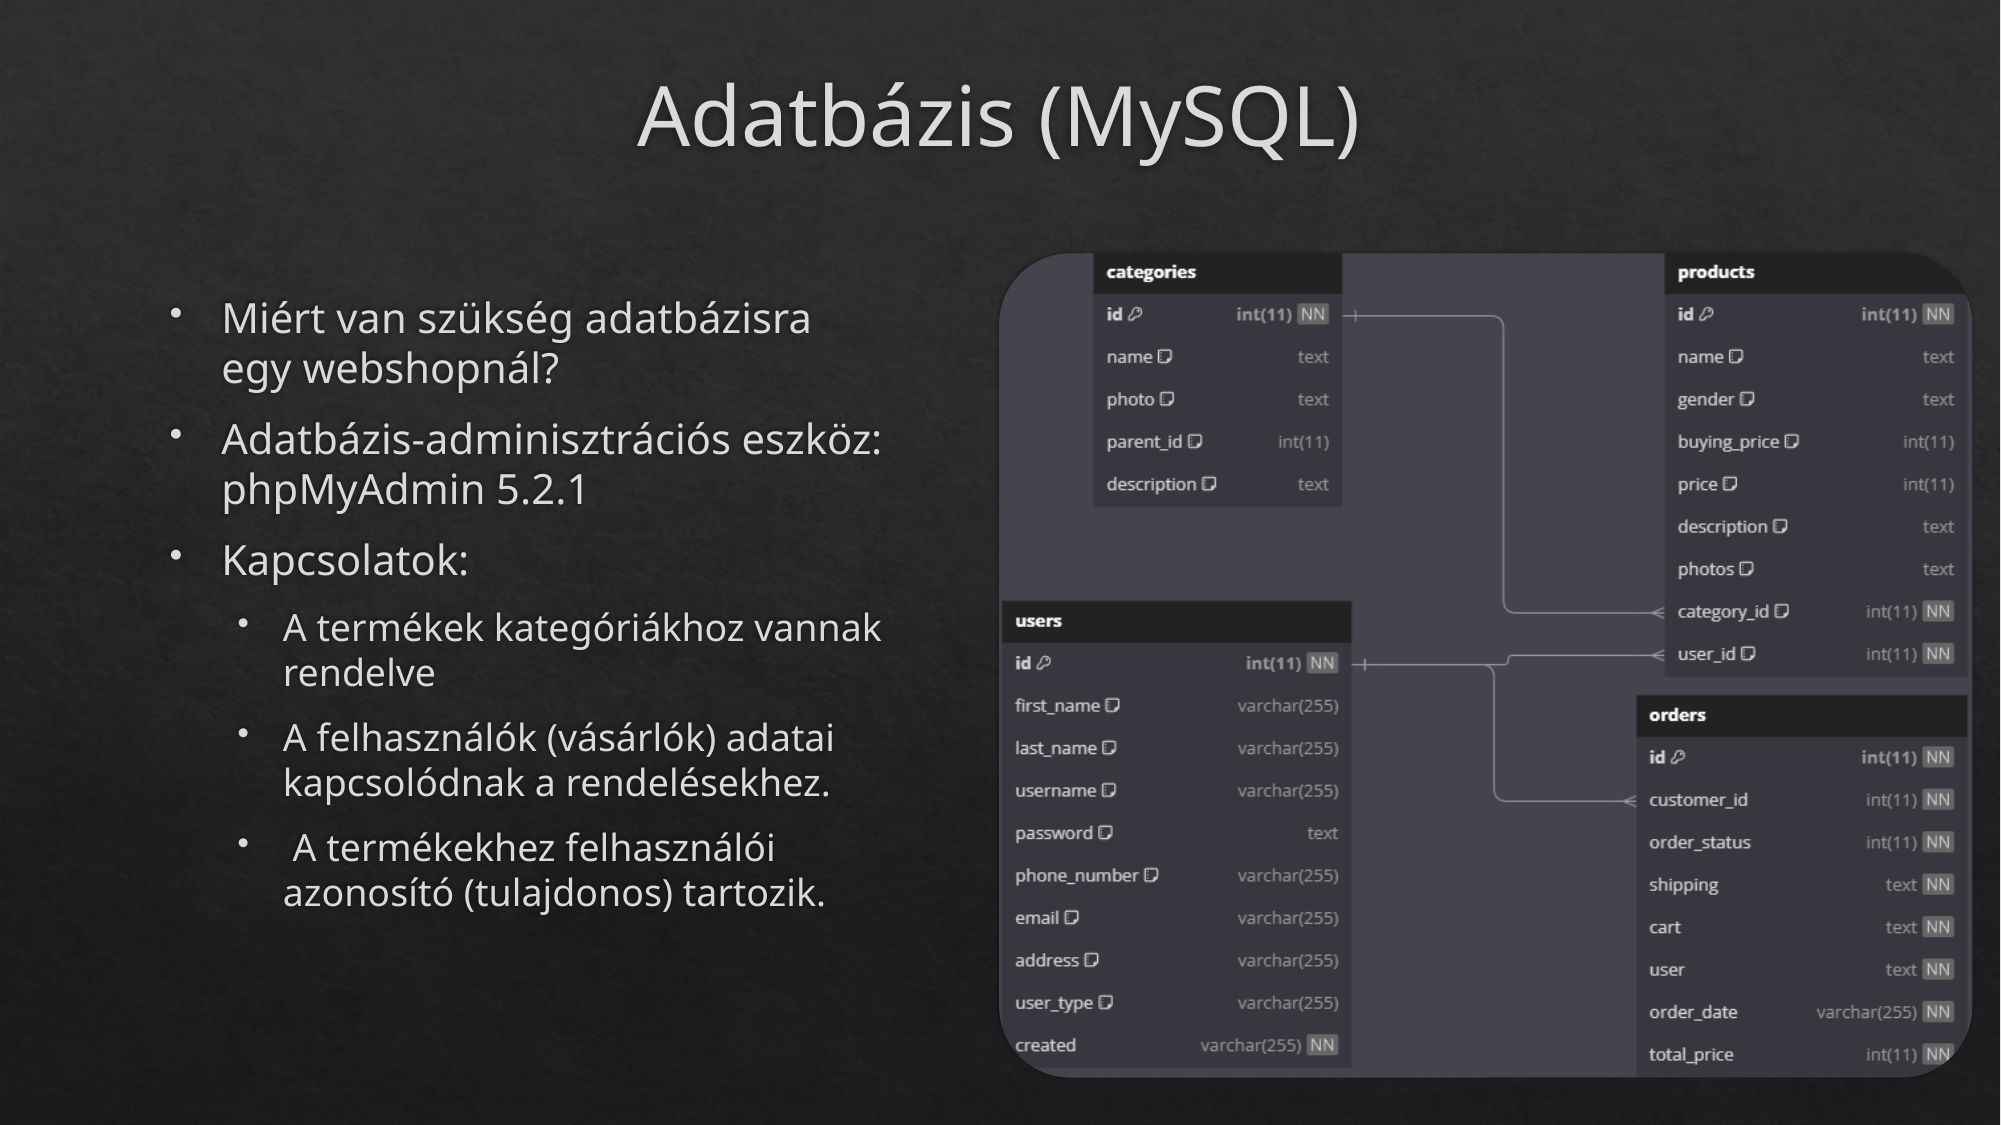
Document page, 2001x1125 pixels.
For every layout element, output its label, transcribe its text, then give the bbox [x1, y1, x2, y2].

title Adatbázis (MySQL) [149, 33, 1849, 194]
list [998, 253, 1973, 1078]
list Miért van szükség adatbázisra egy webshopnál? Adatbázis-adminisztrációs eszköz: phpMyAdmin 5.2.1 Kapcsolatok: A termékek kategóriákhoz vannak rendelve A felhasználók (vásárlók) adatai kapcsolódnak a rendelésekhez. A termékekhez felhasználói azonosító (tulajdonos) tartozik. [149, 284, 907, 950]
